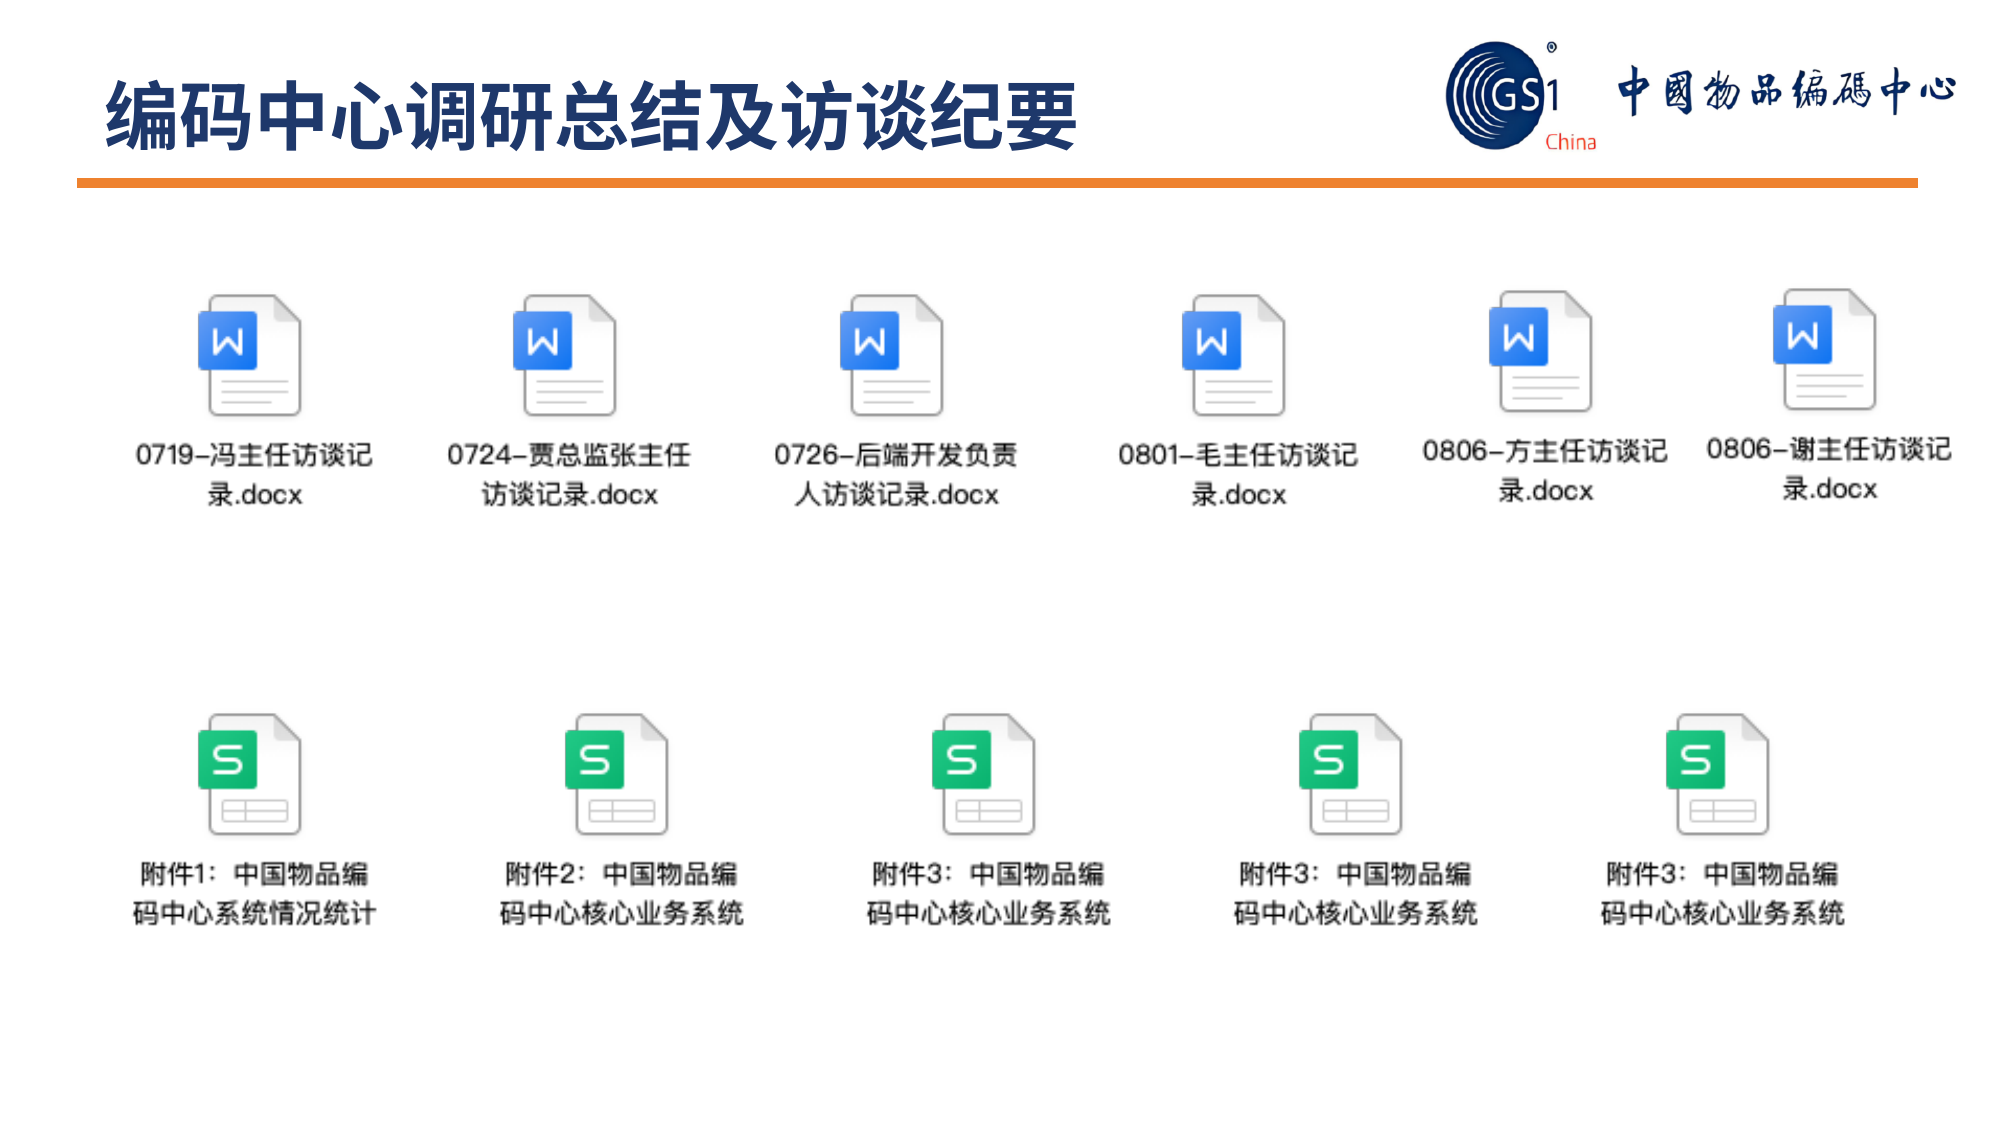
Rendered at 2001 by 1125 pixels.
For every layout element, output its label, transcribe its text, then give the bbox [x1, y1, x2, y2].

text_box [496, 686, 748, 938]
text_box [129, 268, 381, 520]
picture [1405, 0, 2000, 183]
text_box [863, 686, 1115, 938]
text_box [1230, 686, 1482, 938]
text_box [1113, 268, 1365, 520]
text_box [1420, 264, 1672, 516]
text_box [1597, 686, 1849, 938]
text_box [129, 686, 381, 938]
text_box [772, 268, 1024, 520]
text_box 编码中心调研总结及访谈纪要 [104, 39, 1908, 189]
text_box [1704, 262, 1956, 514]
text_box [444, 268, 696, 520]
